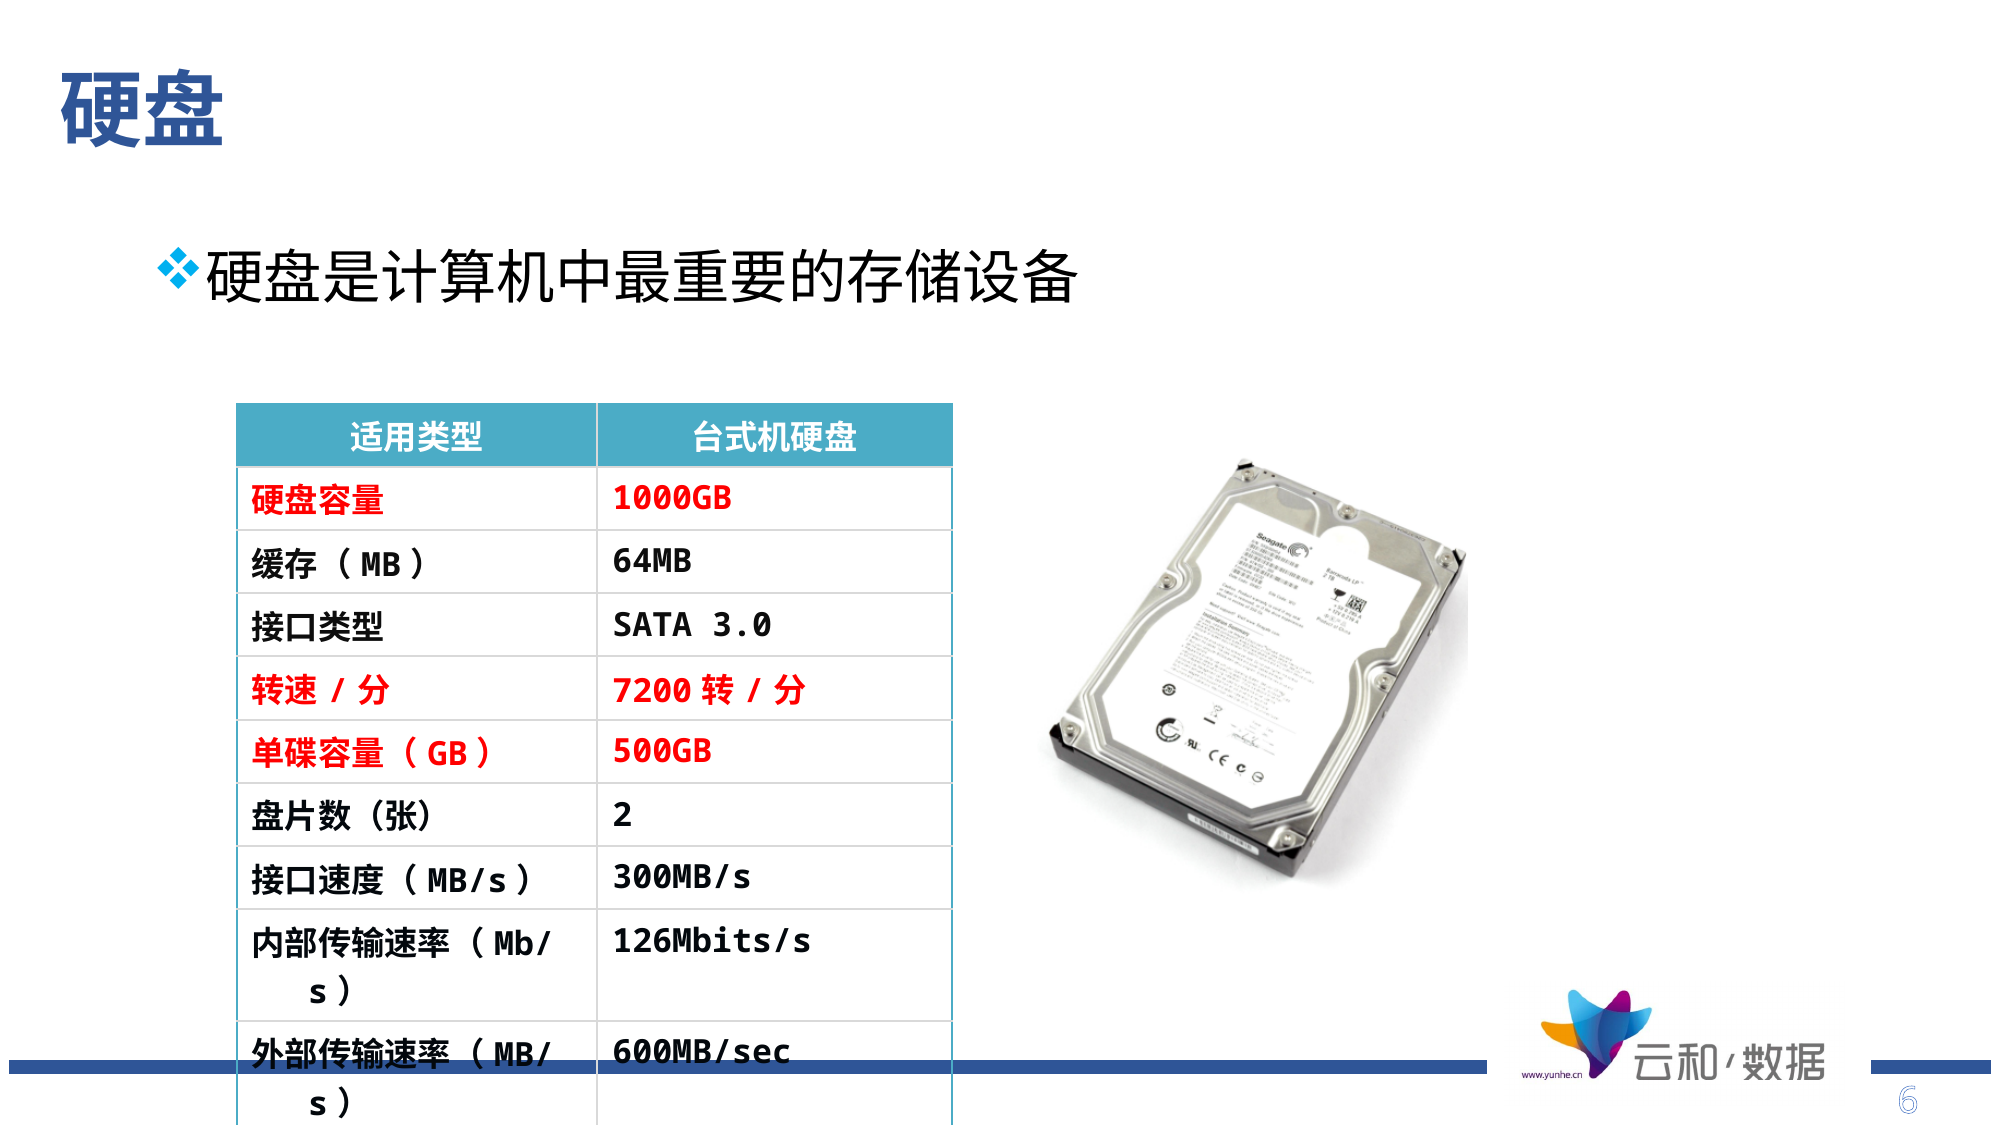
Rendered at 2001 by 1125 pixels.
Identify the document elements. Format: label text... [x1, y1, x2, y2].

table_cell 64MB [598, 531, 951, 592]
table_cell 500GB [598, 721, 951, 782]
table_cell 1000GB [598, 468, 951, 529]
title 硬盘 [44, 4, 1770, 222]
table_cell SATA 3.0 [598, 594, 951, 655]
table_cell 600MB/sec [598, 1022, 951, 1125]
table_cell 接口类型 [238, 594, 596, 655]
list 硬盘是计算机中最重要的存储设备 [137, 240, 1863, 955]
table_cell 单碟容量（GB） [238, 721, 596, 782]
table_cell 转速/分 [238, 657, 596, 719]
table_cell 缓存（MB） [238, 531, 596, 592]
table_cell 盘片数（张） [238, 784, 596, 845]
table_cell 7200转/分 [598, 657, 951, 719]
table_cell 硬盘容量 [238, 468, 596, 529]
table_cell 接口速度（MB/s） [238, 847, 596, 908]
table_cell 126Mbits/s [598, 910, 951, 1020]
picture [1037, 439, 1468, 894]
table_cell 300MB/s [598, 847, 951, 908]
table_header 适用类型 [238, 405, 596, 466]
picture [1504, 981, 1845, 1106]
table_cell 2 [598, 784, 951, 845]
table_cell 外部传输速率（MB/s） [238, 1022, 596, 1125]
table_cell 内部传输速率（Mb/s） [238, 910, 596, 1020]
table_header 台式机硬盘 [598, 405, 951, 466]
